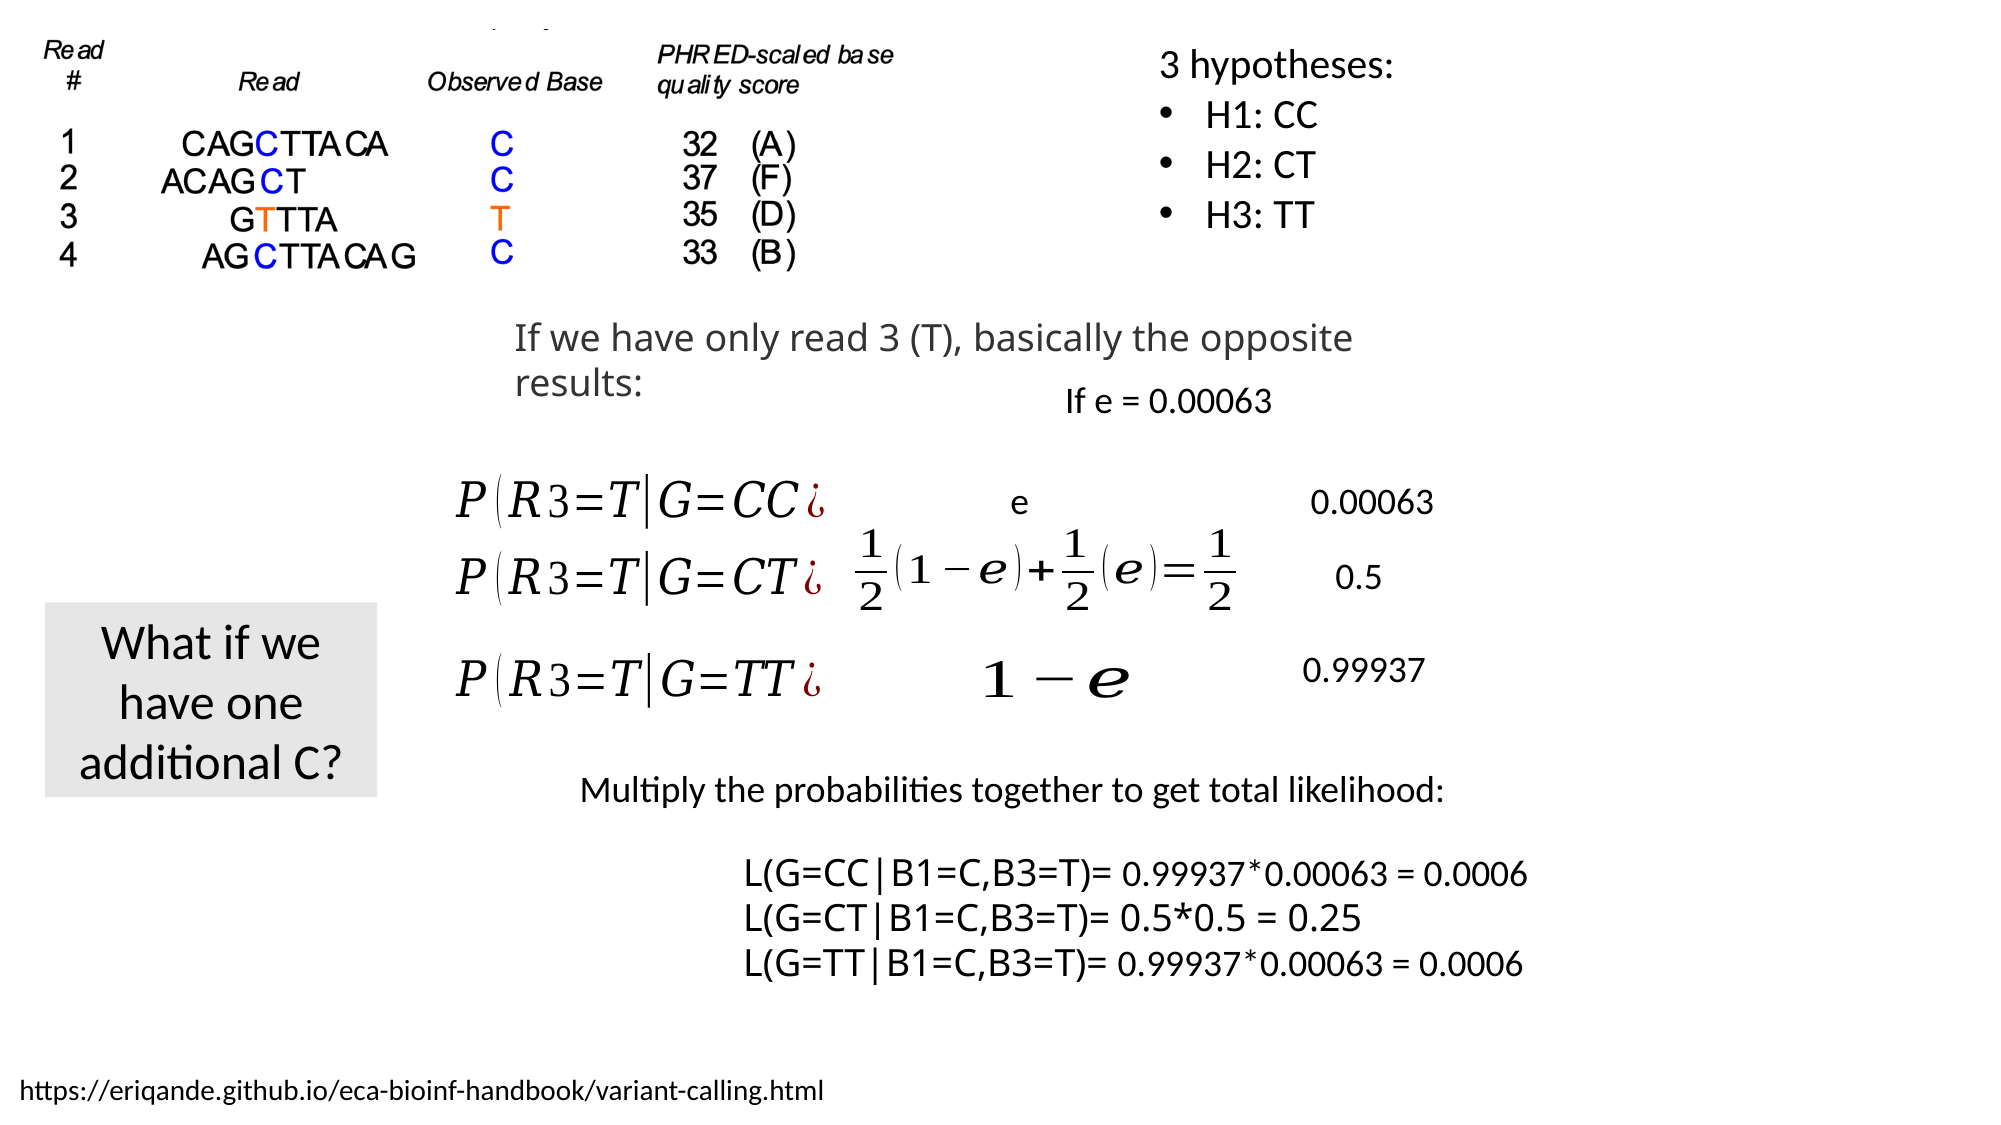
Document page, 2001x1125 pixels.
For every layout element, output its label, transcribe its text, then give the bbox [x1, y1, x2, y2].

text_box e [995, 469, 1045, 530]
text_box 0.99937 [1287, 637, 1441, 697]
text_box 3 hypotheses: H1: CC H2: CT H3: TT [1144, 29, 1411, 245]
text_box If we have only read 3 (T), basically the opposite results: [499, 306, 1501, 411]
text_box If e = 0.00063 [1050, 368, 1288, 429]
picture [22, 29, 921, 317]
text_box What if we have one additional C? [45, 602, 378, 798]
text_box https://eriqande.github.io/eca-bioinf-handbook/variant-calling.html [4, 1064, 840, 1115]
text_box L(G=CC|B1=C,B3=T)= 0.99937*0.00063 = 0.0006 L(G=CT|B1=C,B3=T)= 0.5*0.5 = 0.25 L(G=TT|B1=C,B3=T)= 0.99937*0.00063 = 0.0006 [728, 841, 1729, 1037]
text_box 0.5 [1320, 544, 1398, 605]
text_box 0.00063 [1295, 469, 1450, 530]
text_box Multiply the probabilities together to get total likelihood: [564, 757, 1462, 818]
